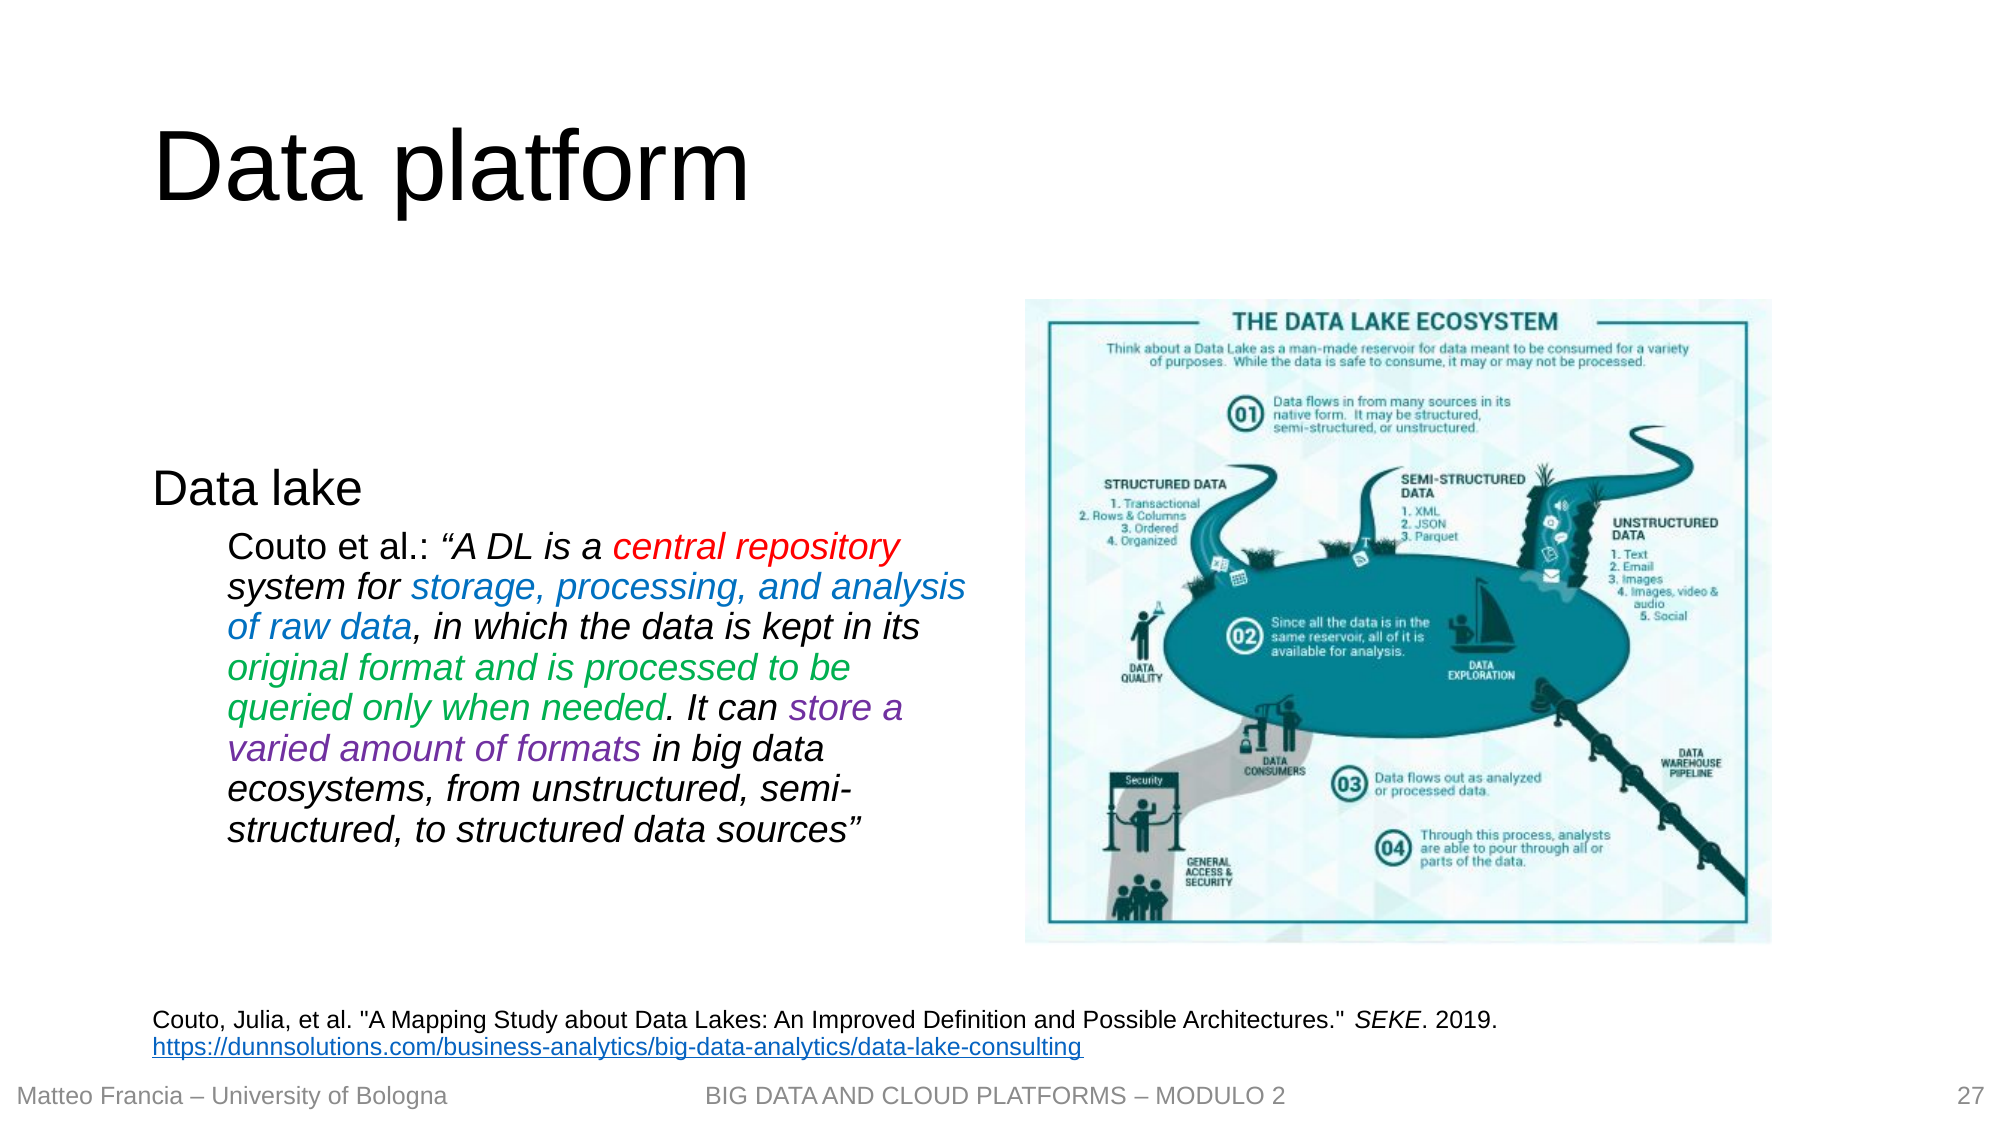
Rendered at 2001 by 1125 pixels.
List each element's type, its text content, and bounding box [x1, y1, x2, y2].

footer Matteo Francia – University of Bologna [0, 1065, 466, 1125]
title Data platform [137, 59, 1863, 278]
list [1025, 299, 1772, 946]
list Data lake Couto et al.: “A DL is a central repository system for storage, processing, and analysis of raw data, in which the data is kept in its original format and is processed to be queried only when needed. It can store a varied amount of formats in big data ecosystems, from unstructured, semi-structured, to structured data sources” [137, 299, 988, 1003]
slide_number 27 [1550, 1065, 2000, 1125]
list Couto, Julia, et al. "A Mapping Study about Data Lakes: An Improved Definition and Possible Architectures." SEKE. 2019. https://dunnsolutions.com/business-analytics/big-data-analytics/data-lake-consulting [137, 1003, 1863, 1064]
